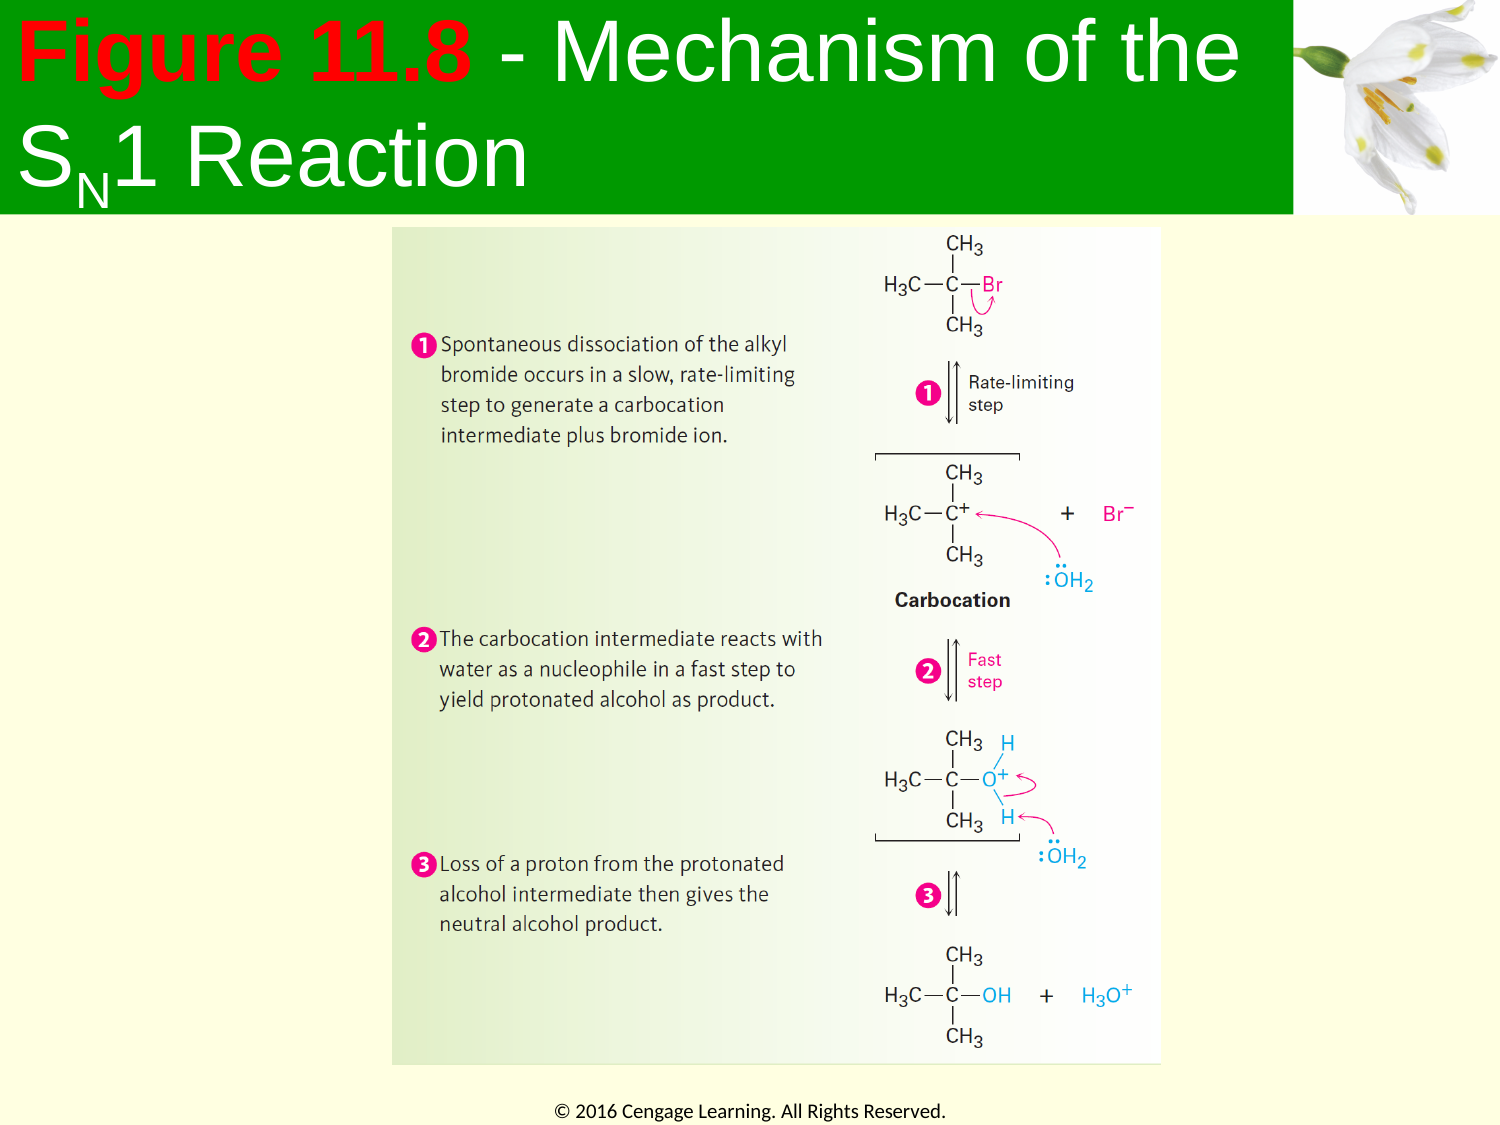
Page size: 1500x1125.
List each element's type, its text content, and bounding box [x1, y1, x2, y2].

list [391, 226, 1162, 1065]
title Figure 11.8 - Mechanism of the SN1 Reaction [0, 0, 1288, 213]
picture [1293, 0, 1500, 215]
